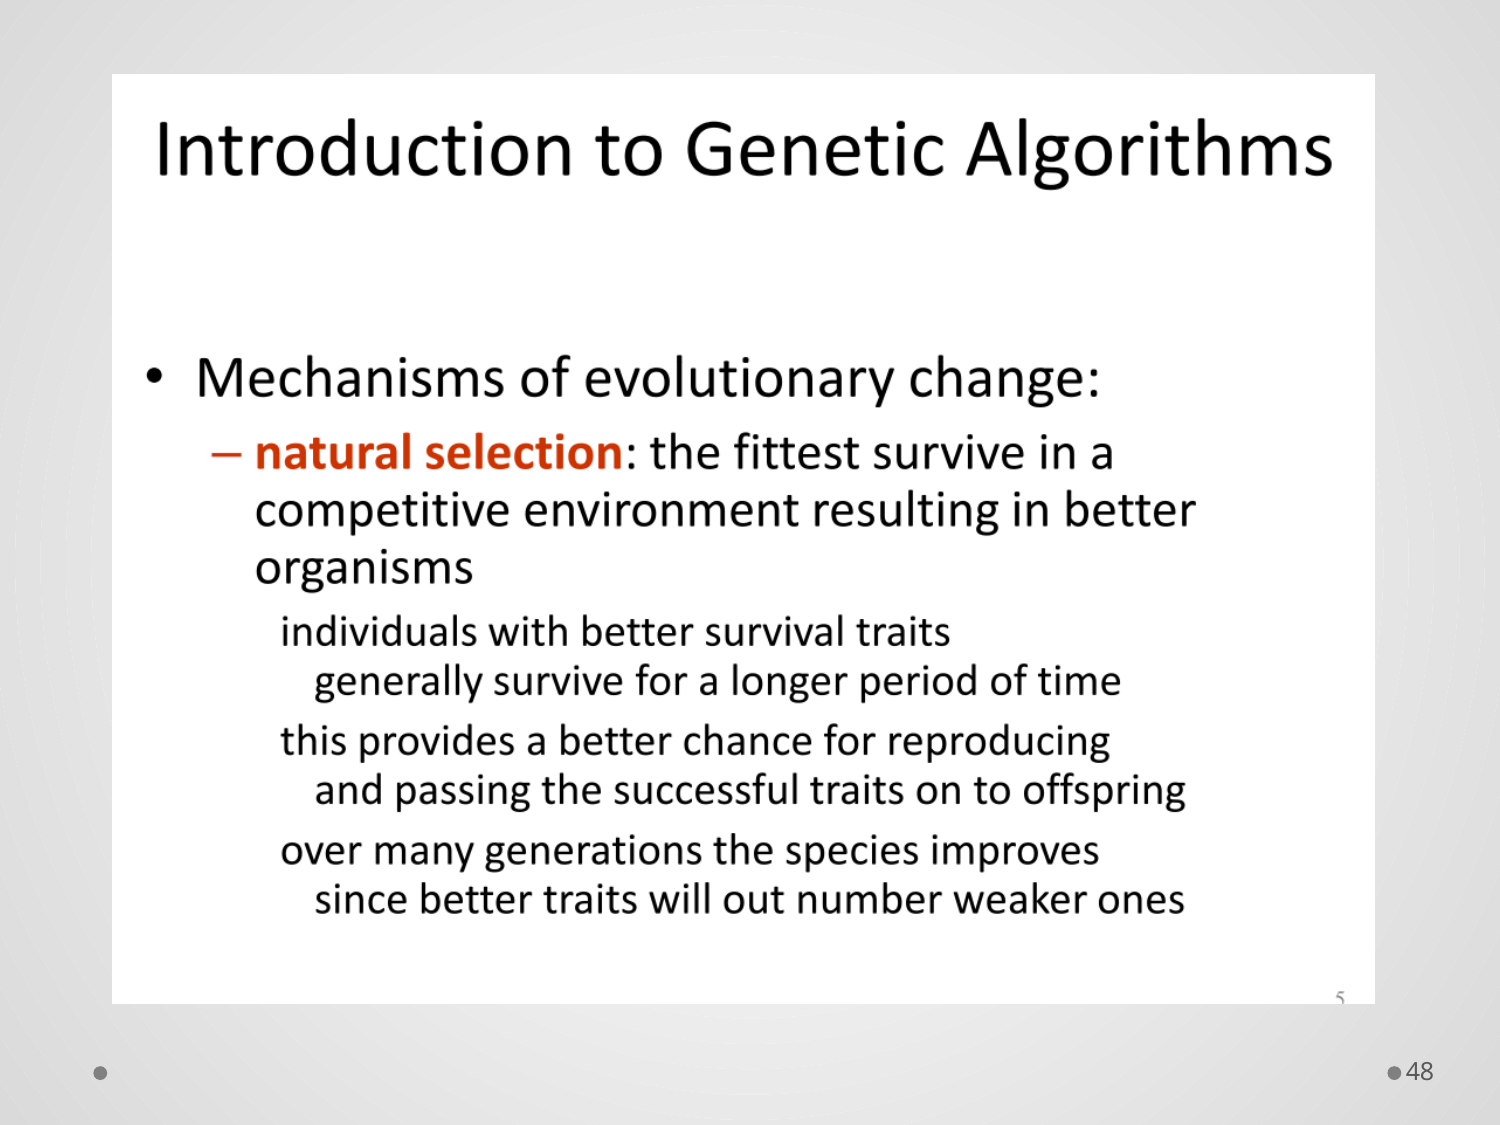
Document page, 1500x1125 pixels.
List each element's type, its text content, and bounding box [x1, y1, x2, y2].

picture [112, 74, 1376, 1005]
slide_number 48 [1401, 1042, 1494, 1103]
